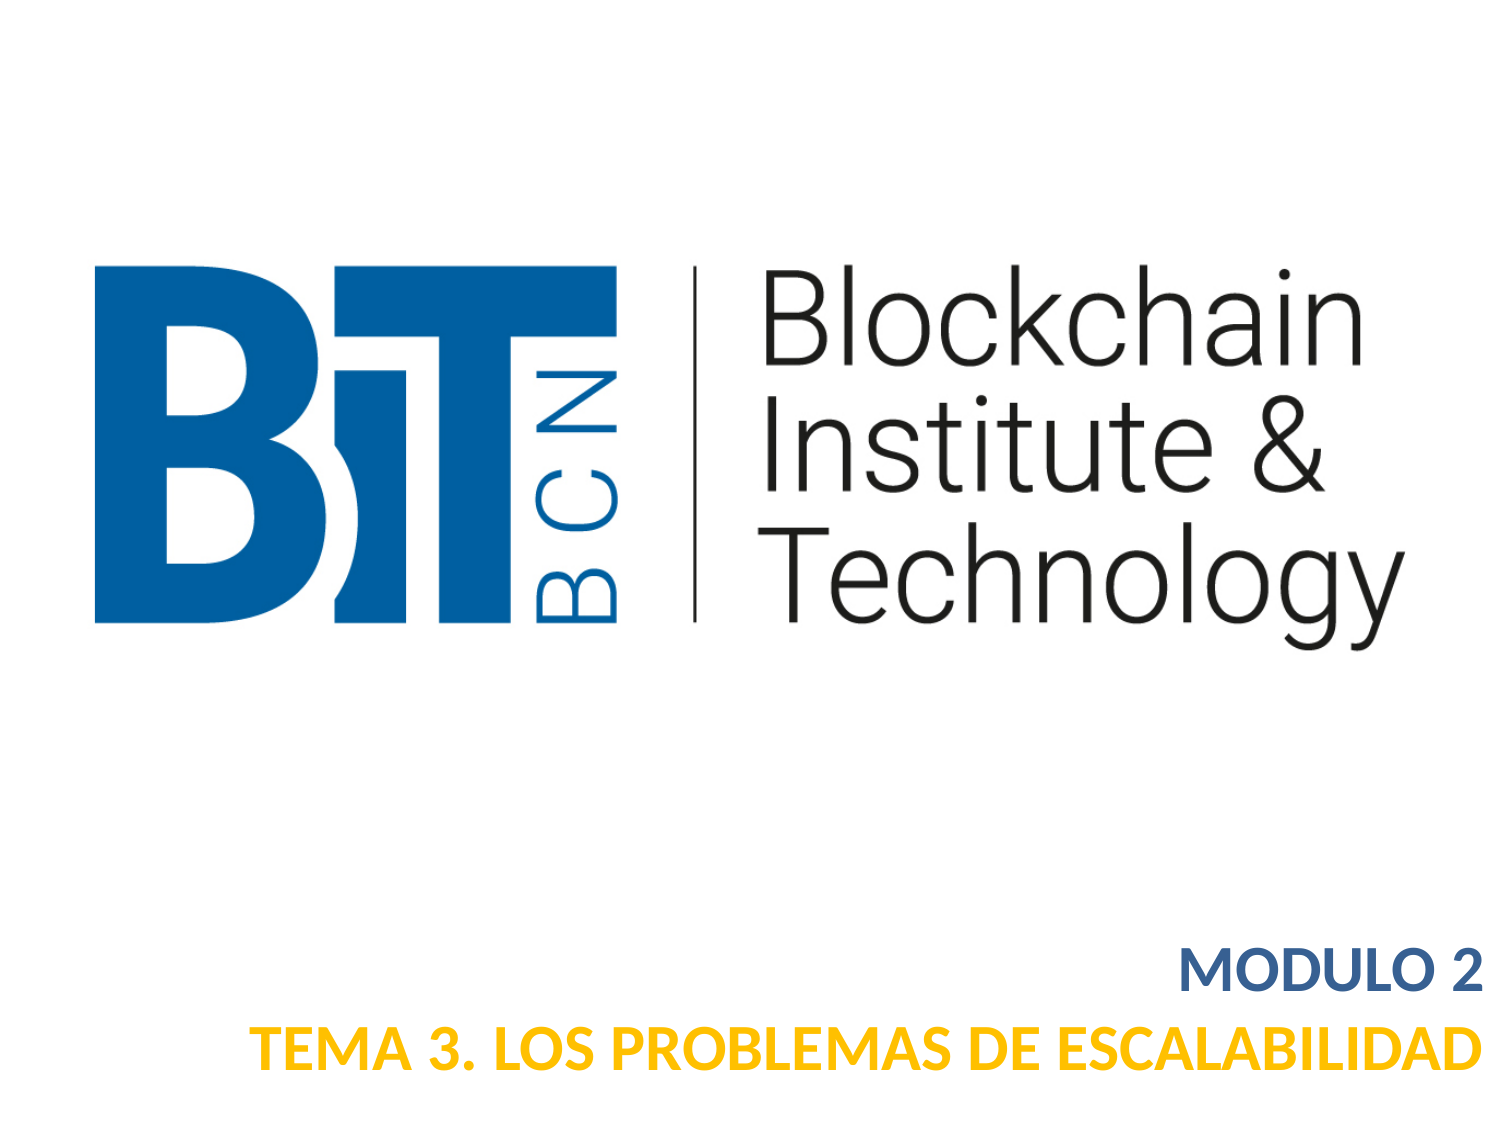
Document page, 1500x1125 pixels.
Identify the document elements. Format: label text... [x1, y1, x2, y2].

picture [0, 125, 1500, 791]
text_box MODULO 2 TEMA 3. LOS PROBLEMAS DE ESCALABILIDAD [224, 883, 1500, 1125]
